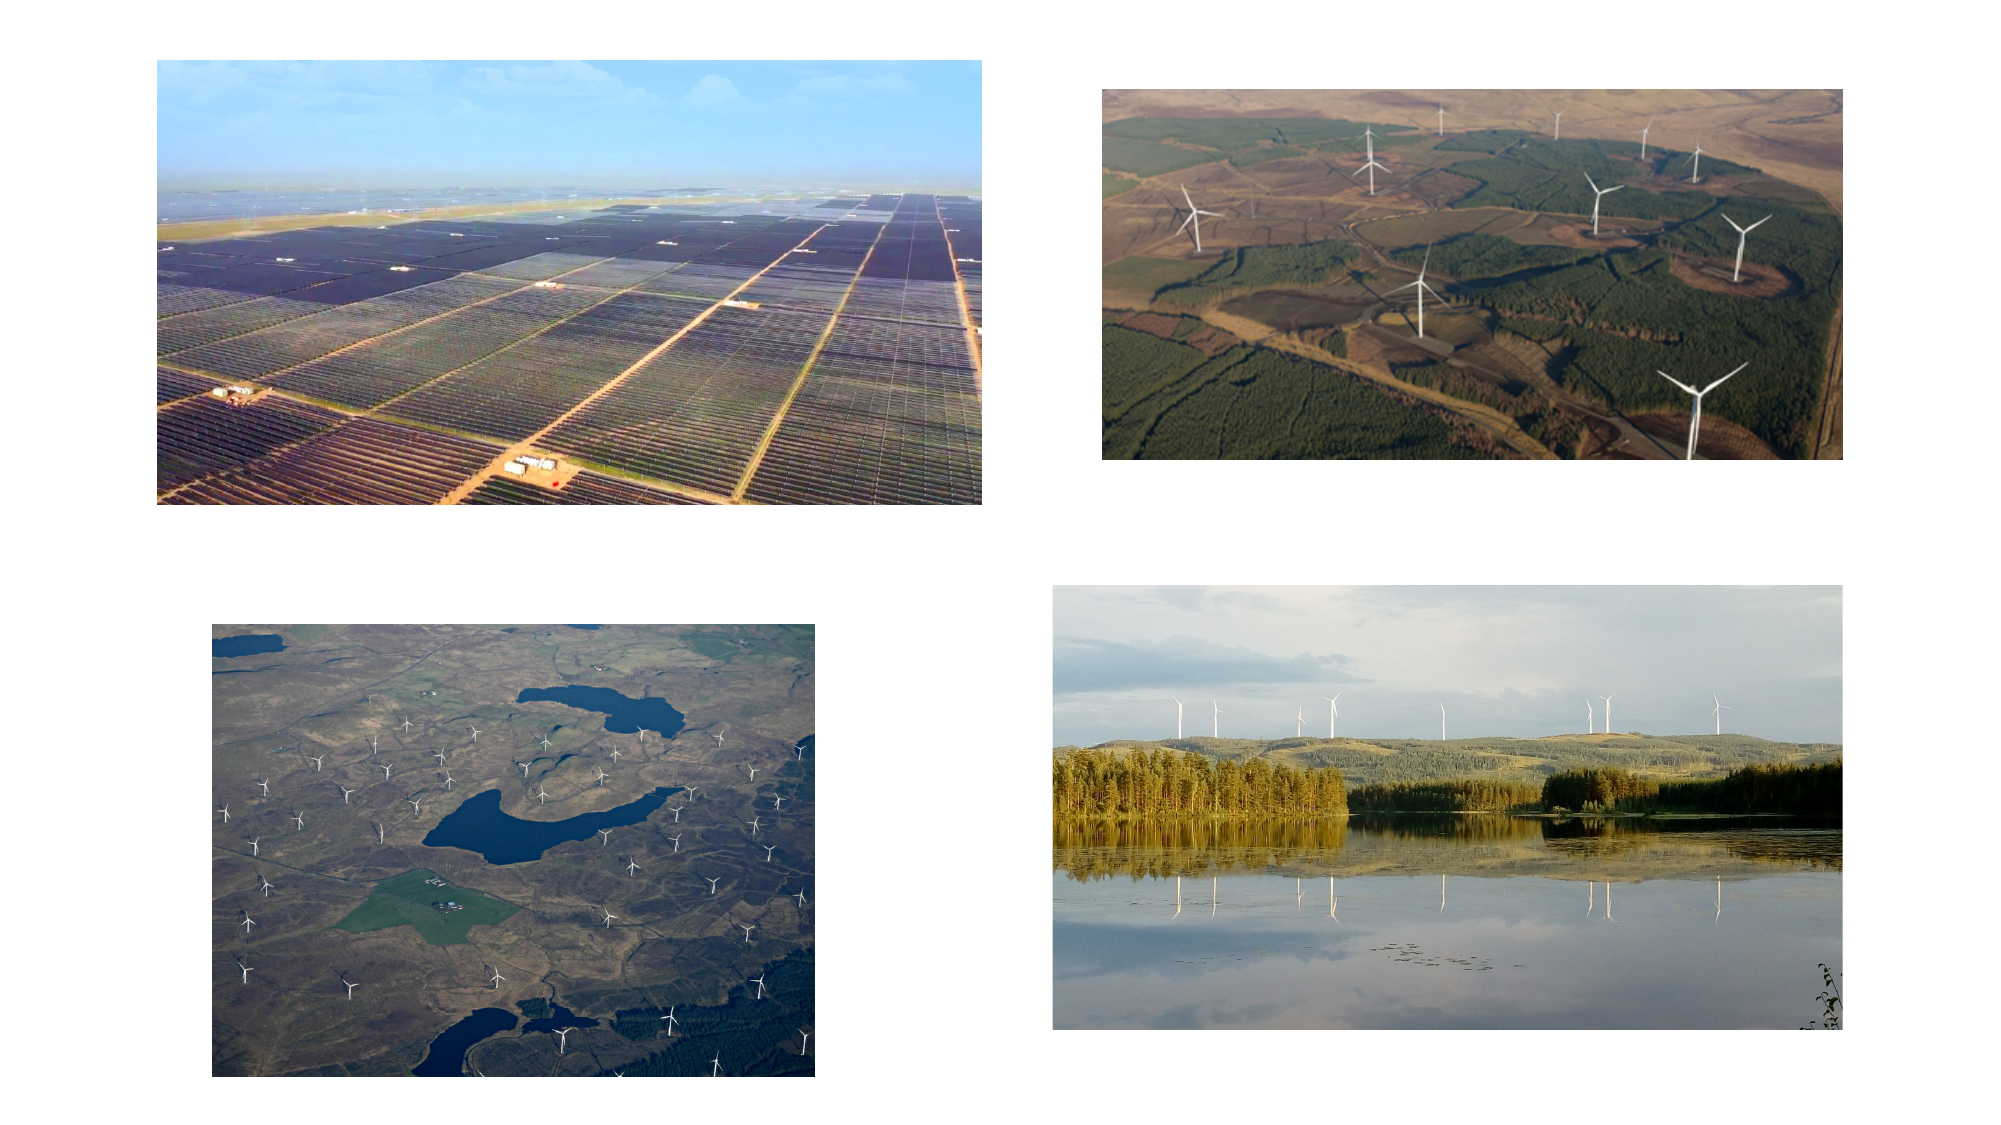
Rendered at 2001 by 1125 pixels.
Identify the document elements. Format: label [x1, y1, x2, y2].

picture [157, 60, 982, 505]
picture [212, 624, 815, 1077]
picture [1101, 89, 1843, 460]
picture [1052, 585, 1843, 1030]
